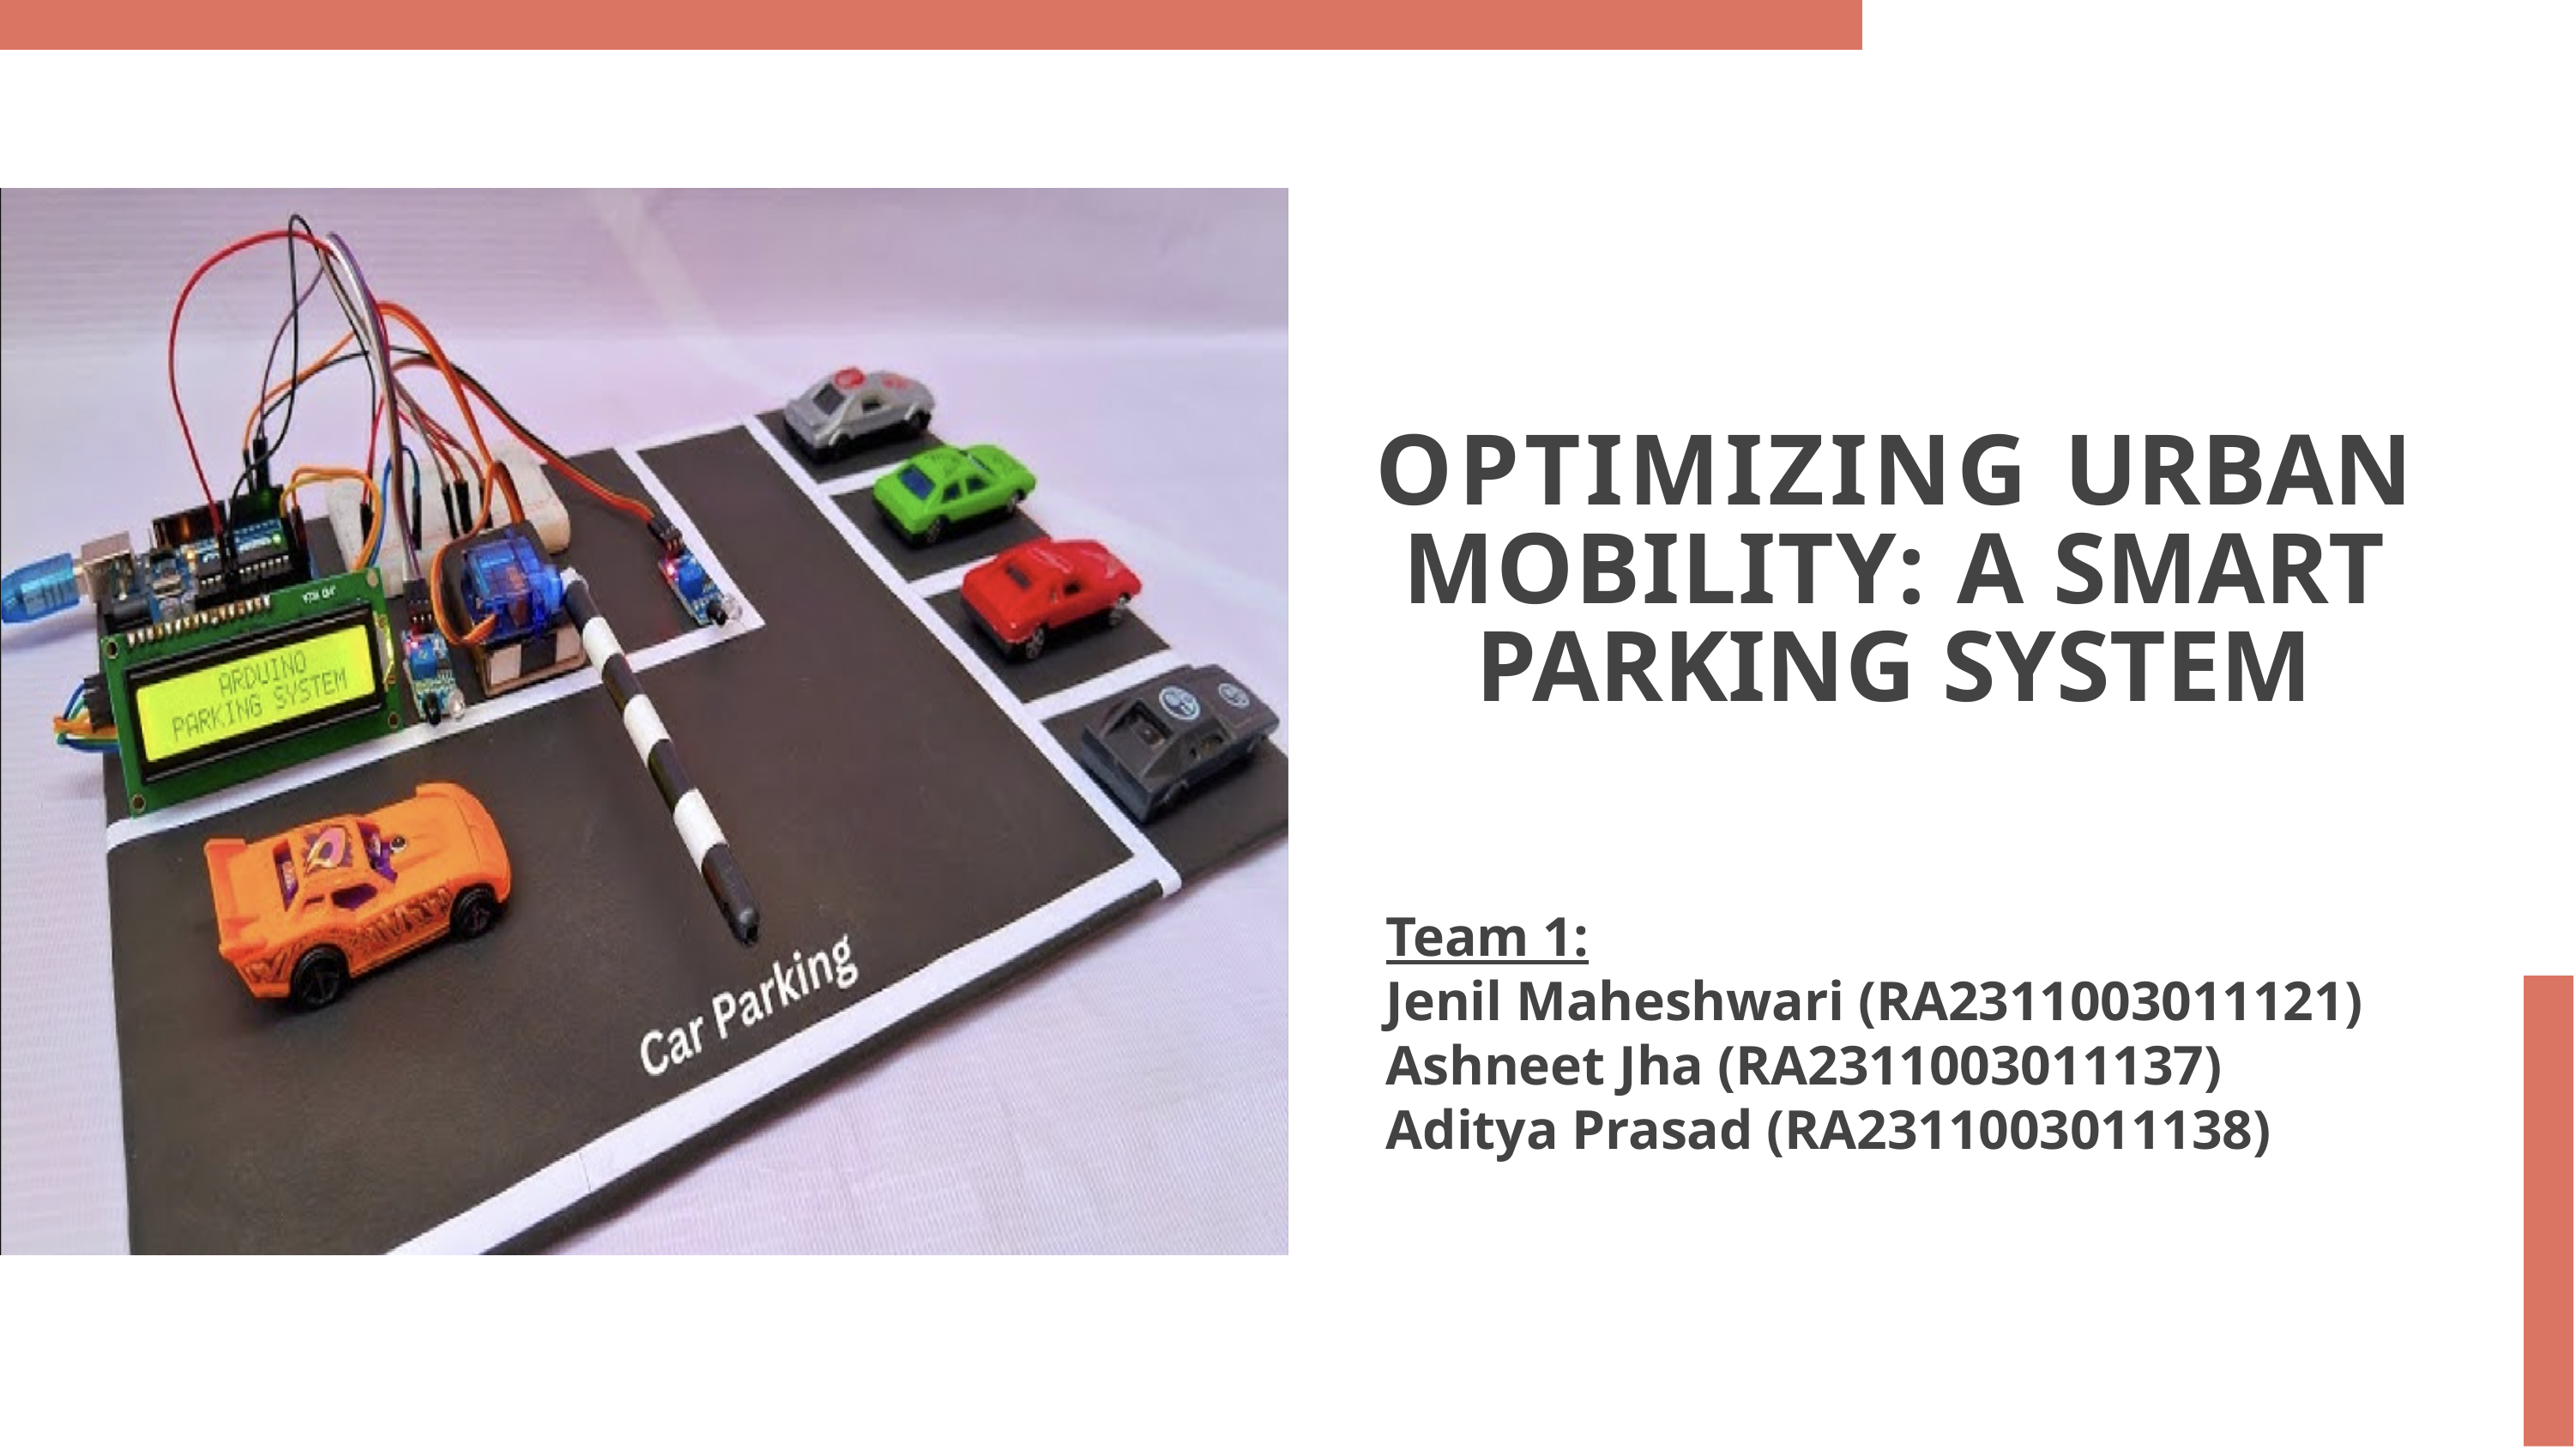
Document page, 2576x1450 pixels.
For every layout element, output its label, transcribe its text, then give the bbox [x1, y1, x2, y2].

text_box Team 1: Jenil Maheshwari (RA2311003011121) Ashneet Jha (RA2311003011137) Aditya Prasad (RA2311003011138) [1372, 896, 2415, 1167]
picture [0, 188, 1288, 1255]
text_box OPTIMIZING URBAN MOBILITY: A SMART PARKING SYSTEM [1372, 405, 2415, 721]
